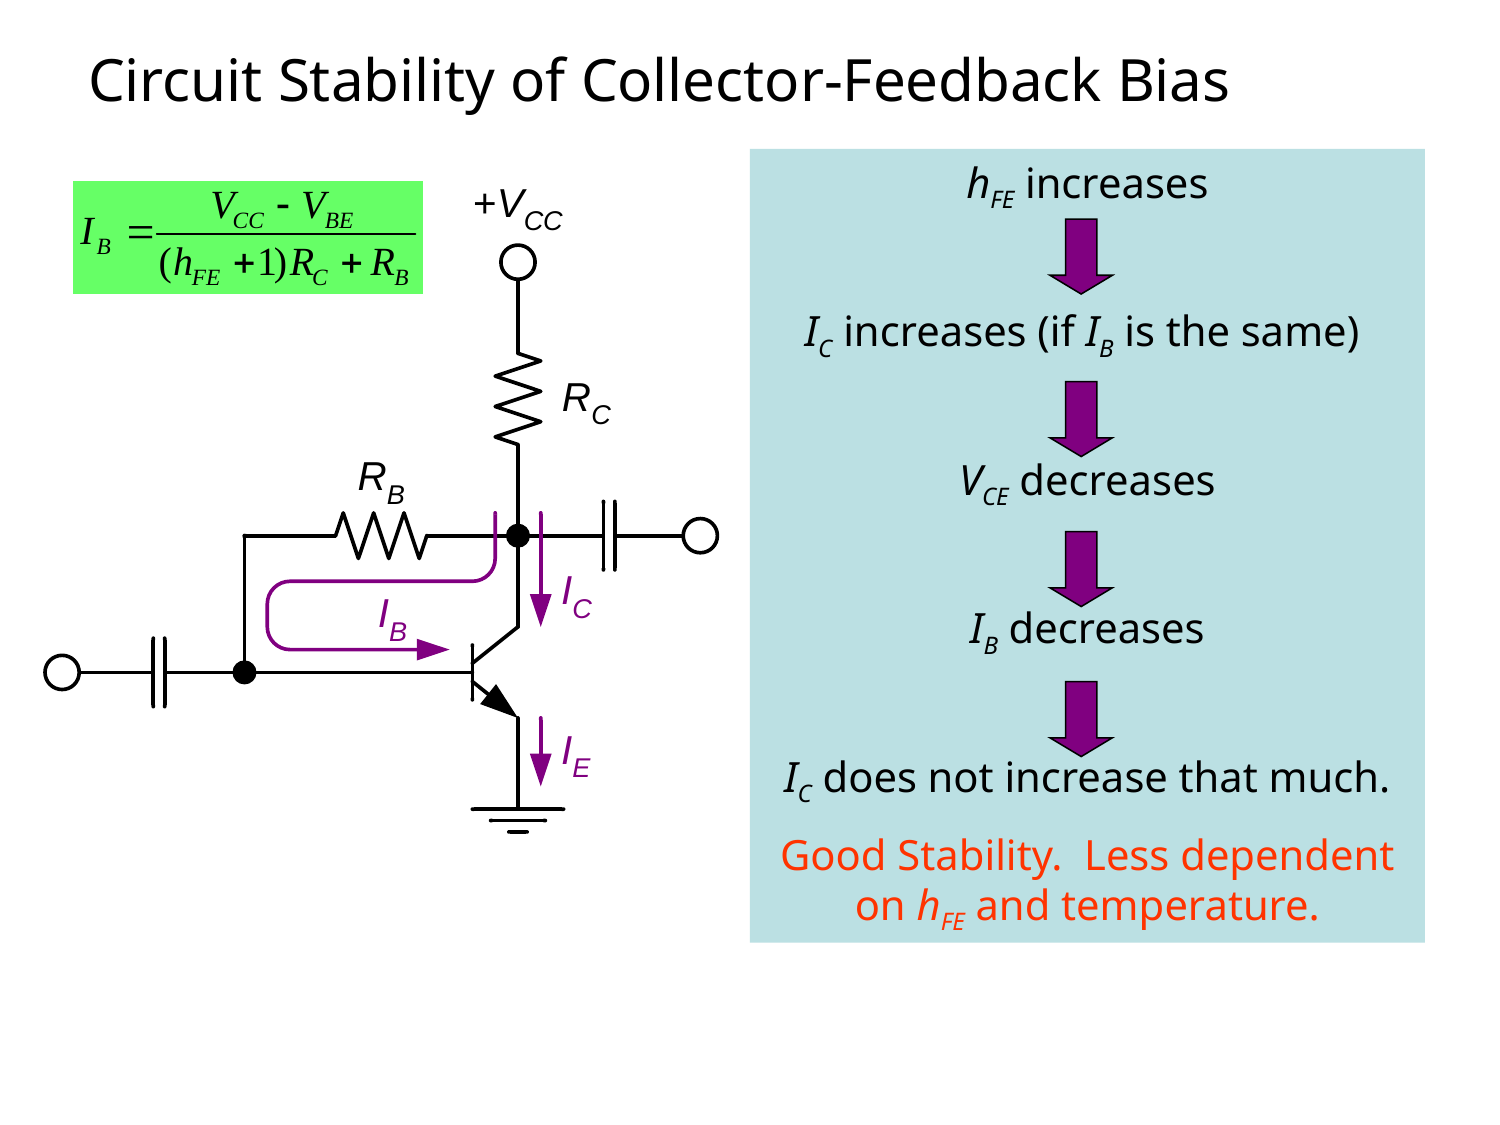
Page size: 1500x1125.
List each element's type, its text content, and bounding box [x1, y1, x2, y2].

title Circuit Stability of Collector-Feedback Bias [73, 42, 1424, 114]
text_box [1049, 219, 1113, 295]
text_box [1049, 681, 1113, 757]
text_box hFE increases IC increases (if IB is the same) VCE decreases IB decreases IC does not increase that much. Good Stability. Less dependent on hFE and temperature. [749, 148, 1425, 943]
text_box [1049, 381, 1113, 457]
text_box [1049, 531, 1113, 607]
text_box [72, 180, 424, 295]
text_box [37, 168, 726, 840]
